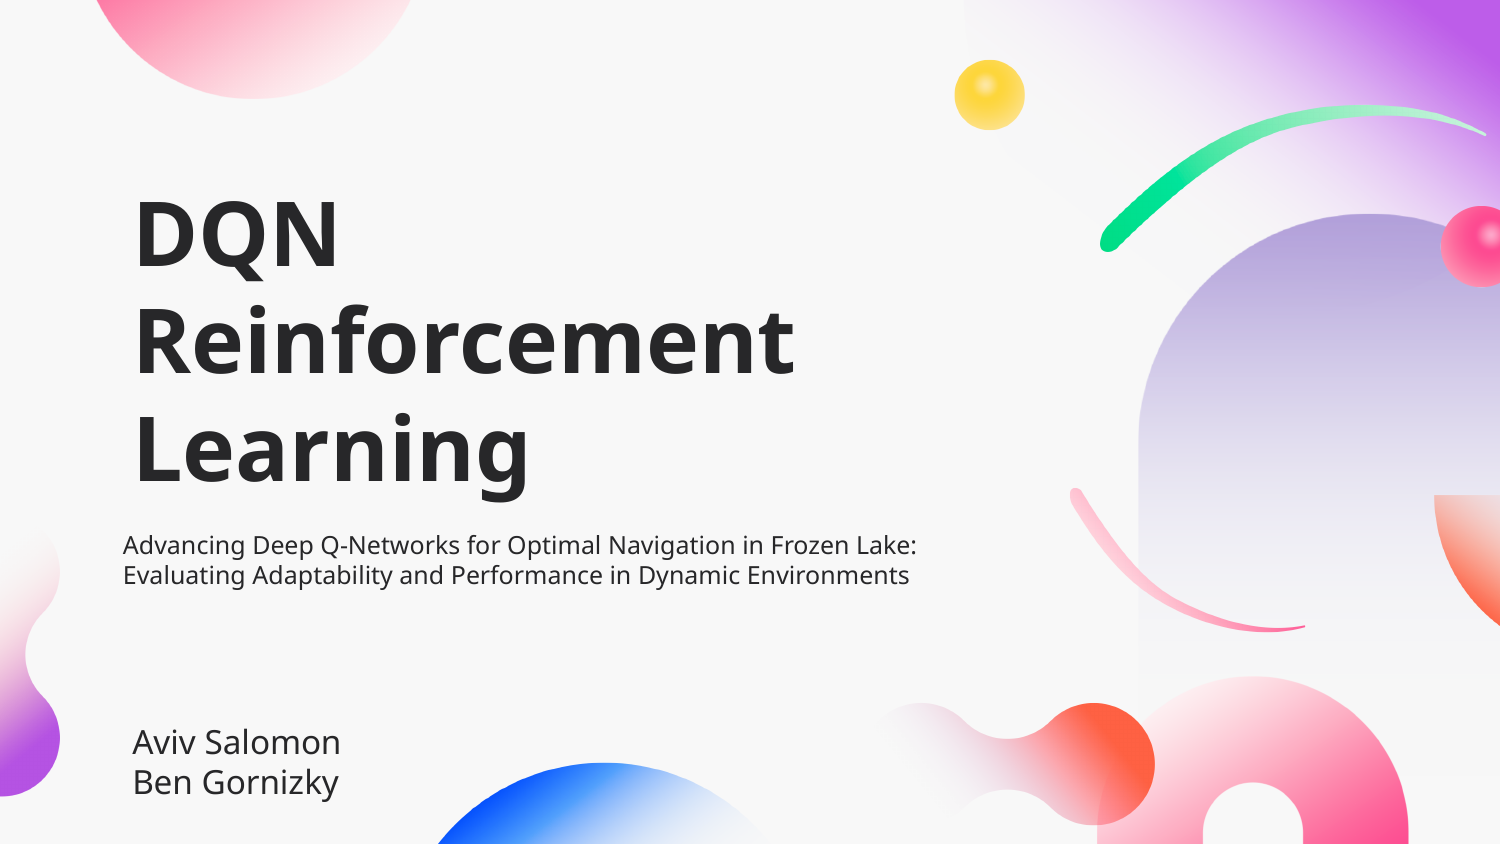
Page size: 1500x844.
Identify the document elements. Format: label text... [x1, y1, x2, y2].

title DQN Reinforcement Learning [117, 179, 792, 514]
text_box Advancing Deep Q-Networks for Optimal Navigation in Frozen Lake: Evaluating Adaptability and Performance in Dynamic Environments [107, 514, 792, 605]
picture [0, 492, 92, 844]
picture [364, 731, 797, 844]
picture [34, 0, 455, 98]
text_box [1048, 0, 1500, 655]
subtitle Aviv Salomon Ben Gornizky [117, 705, 461, 817]
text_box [916, 14, 1043, 304]
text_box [797, 0, 1500, 844]
